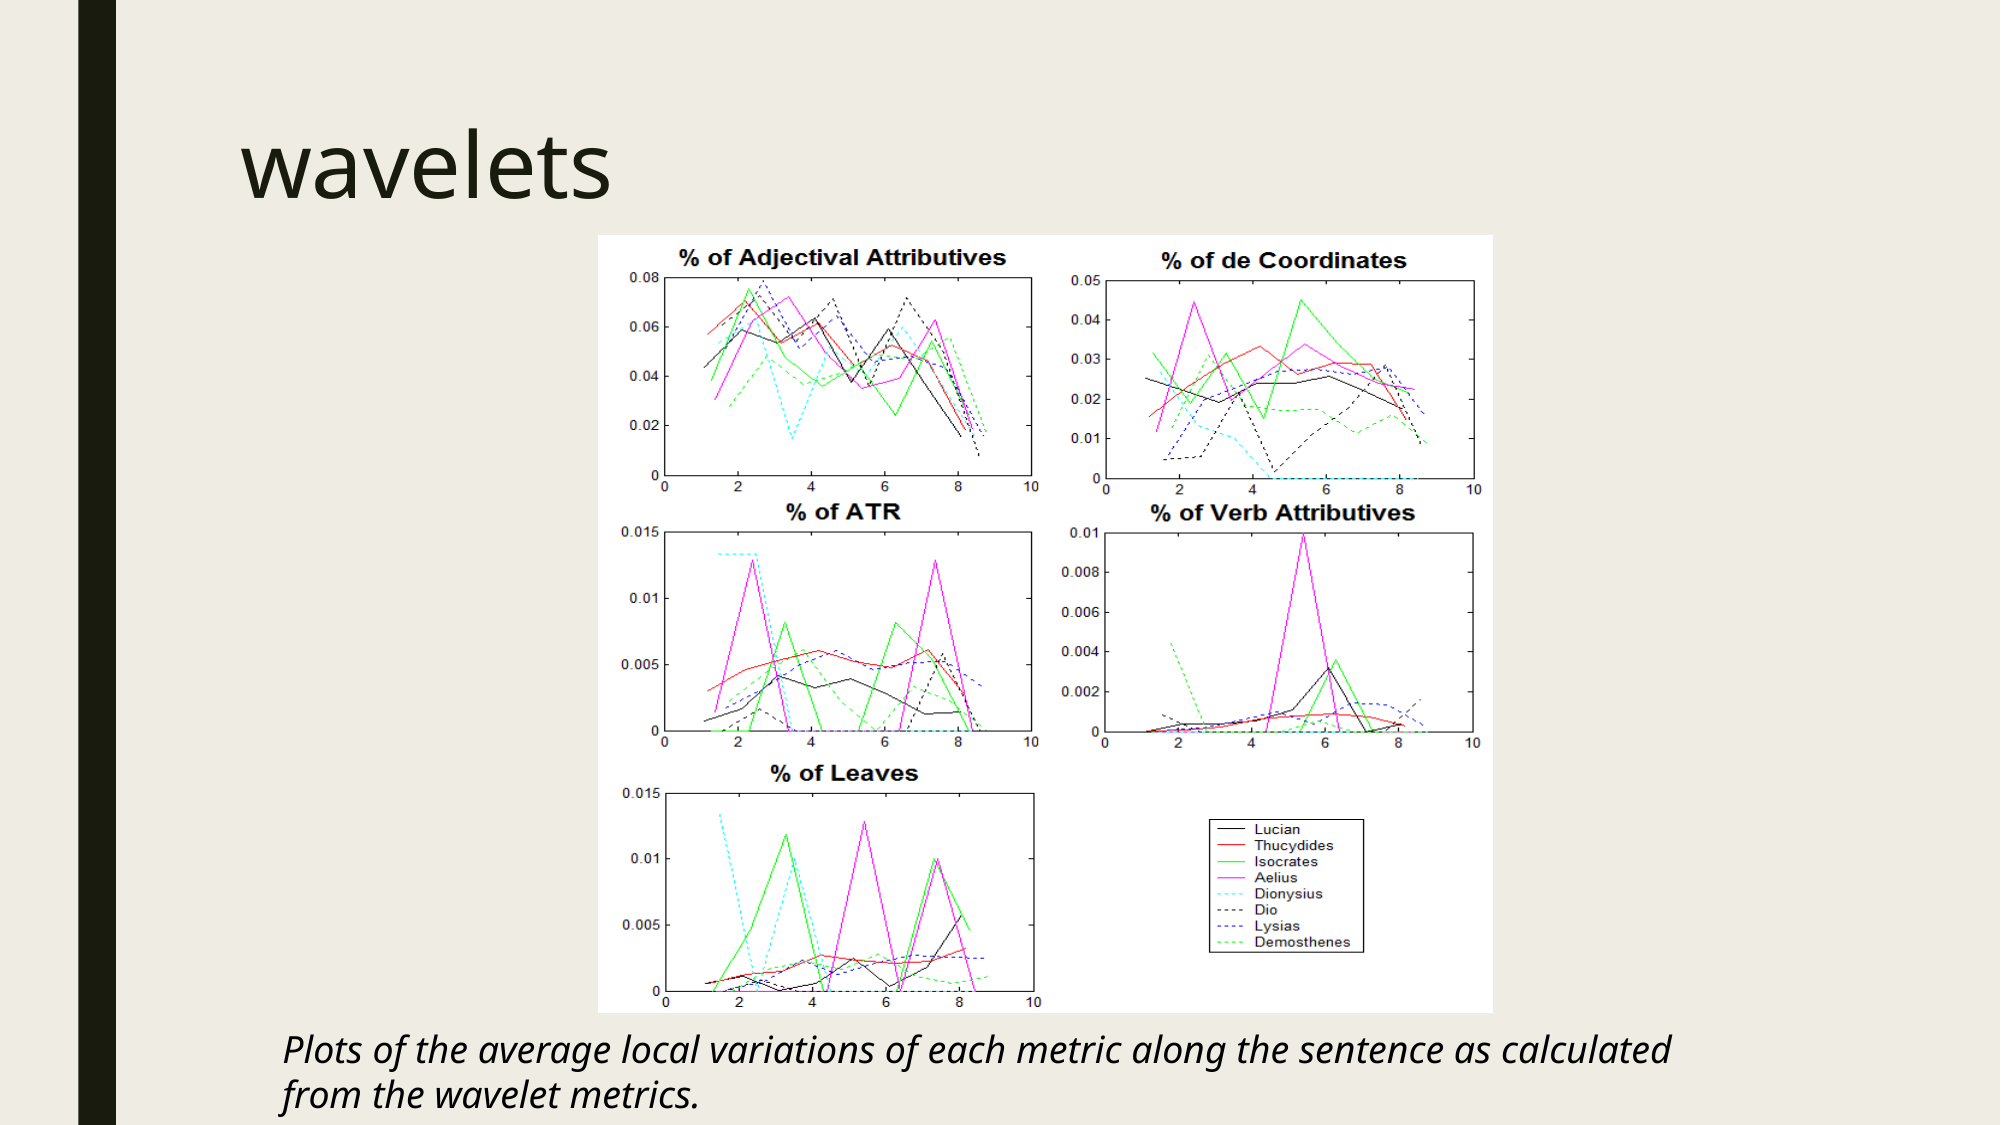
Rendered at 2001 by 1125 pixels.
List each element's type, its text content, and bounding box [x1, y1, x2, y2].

title wavelets [225, 112, 1800, 235]
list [224, 235, 1866, 1013]
text_box Plots of the average local variations of each metric along the sentence as calculated from the wavelet metrics. [267, 1018, 1750, 1124]
